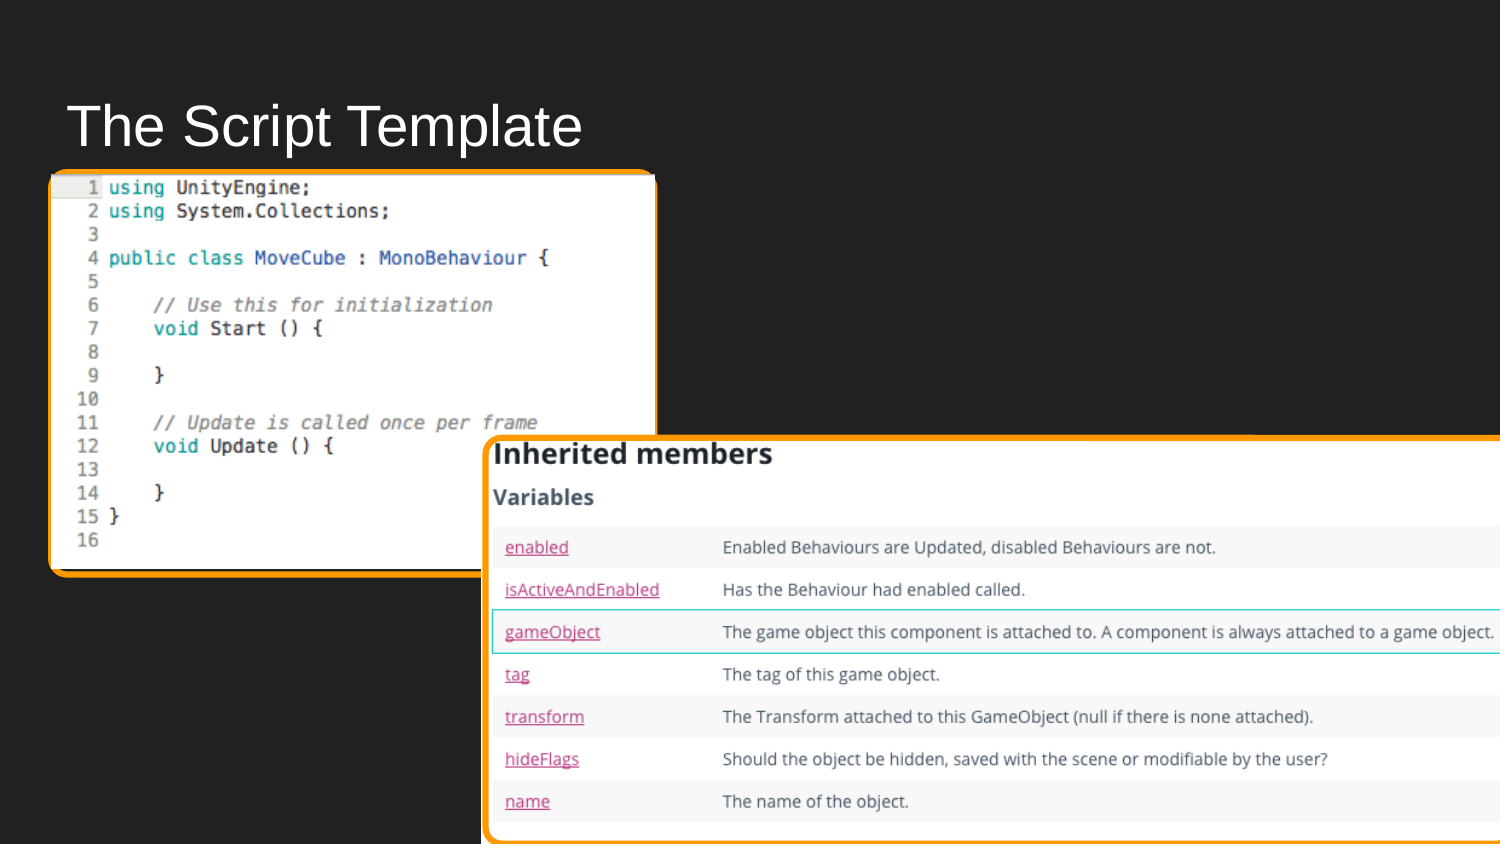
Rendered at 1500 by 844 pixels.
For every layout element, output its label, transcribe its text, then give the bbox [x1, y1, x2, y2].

title The Script Template [51, 72, 1449, 167]
picture [50, 174, 1500, 844]
